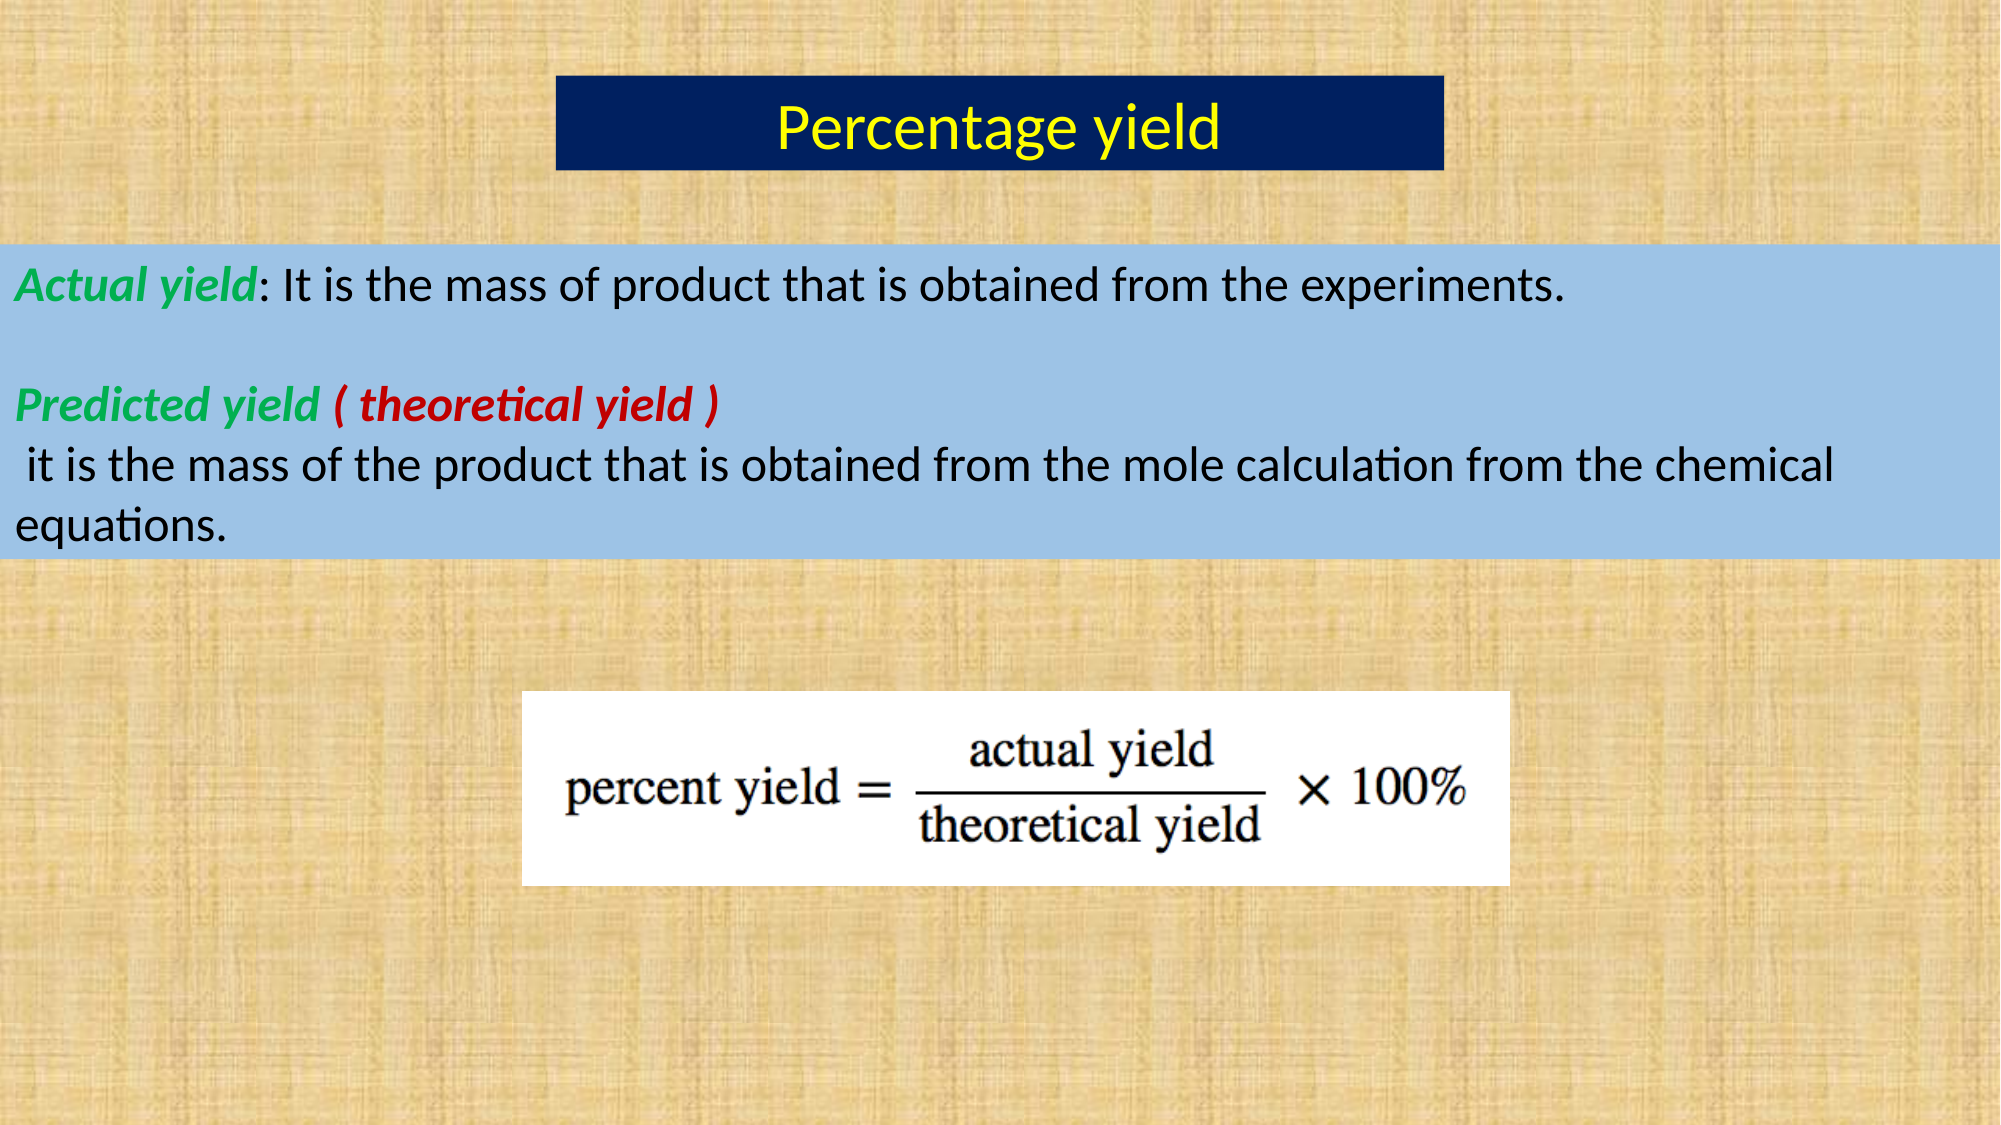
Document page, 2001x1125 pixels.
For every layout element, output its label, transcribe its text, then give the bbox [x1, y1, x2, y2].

text_box Percentage yield [555, 75, 1445, 171]
picture [0, 0, 2001, 1125]
text_box Actual yield: It is the mass of product that is obtained from the experiments. Predicted yield ( theoretical yield ) it is the mass of the product that is obtained from the mole calculation from the chemical equations. [0, 244, 2000, 560]
